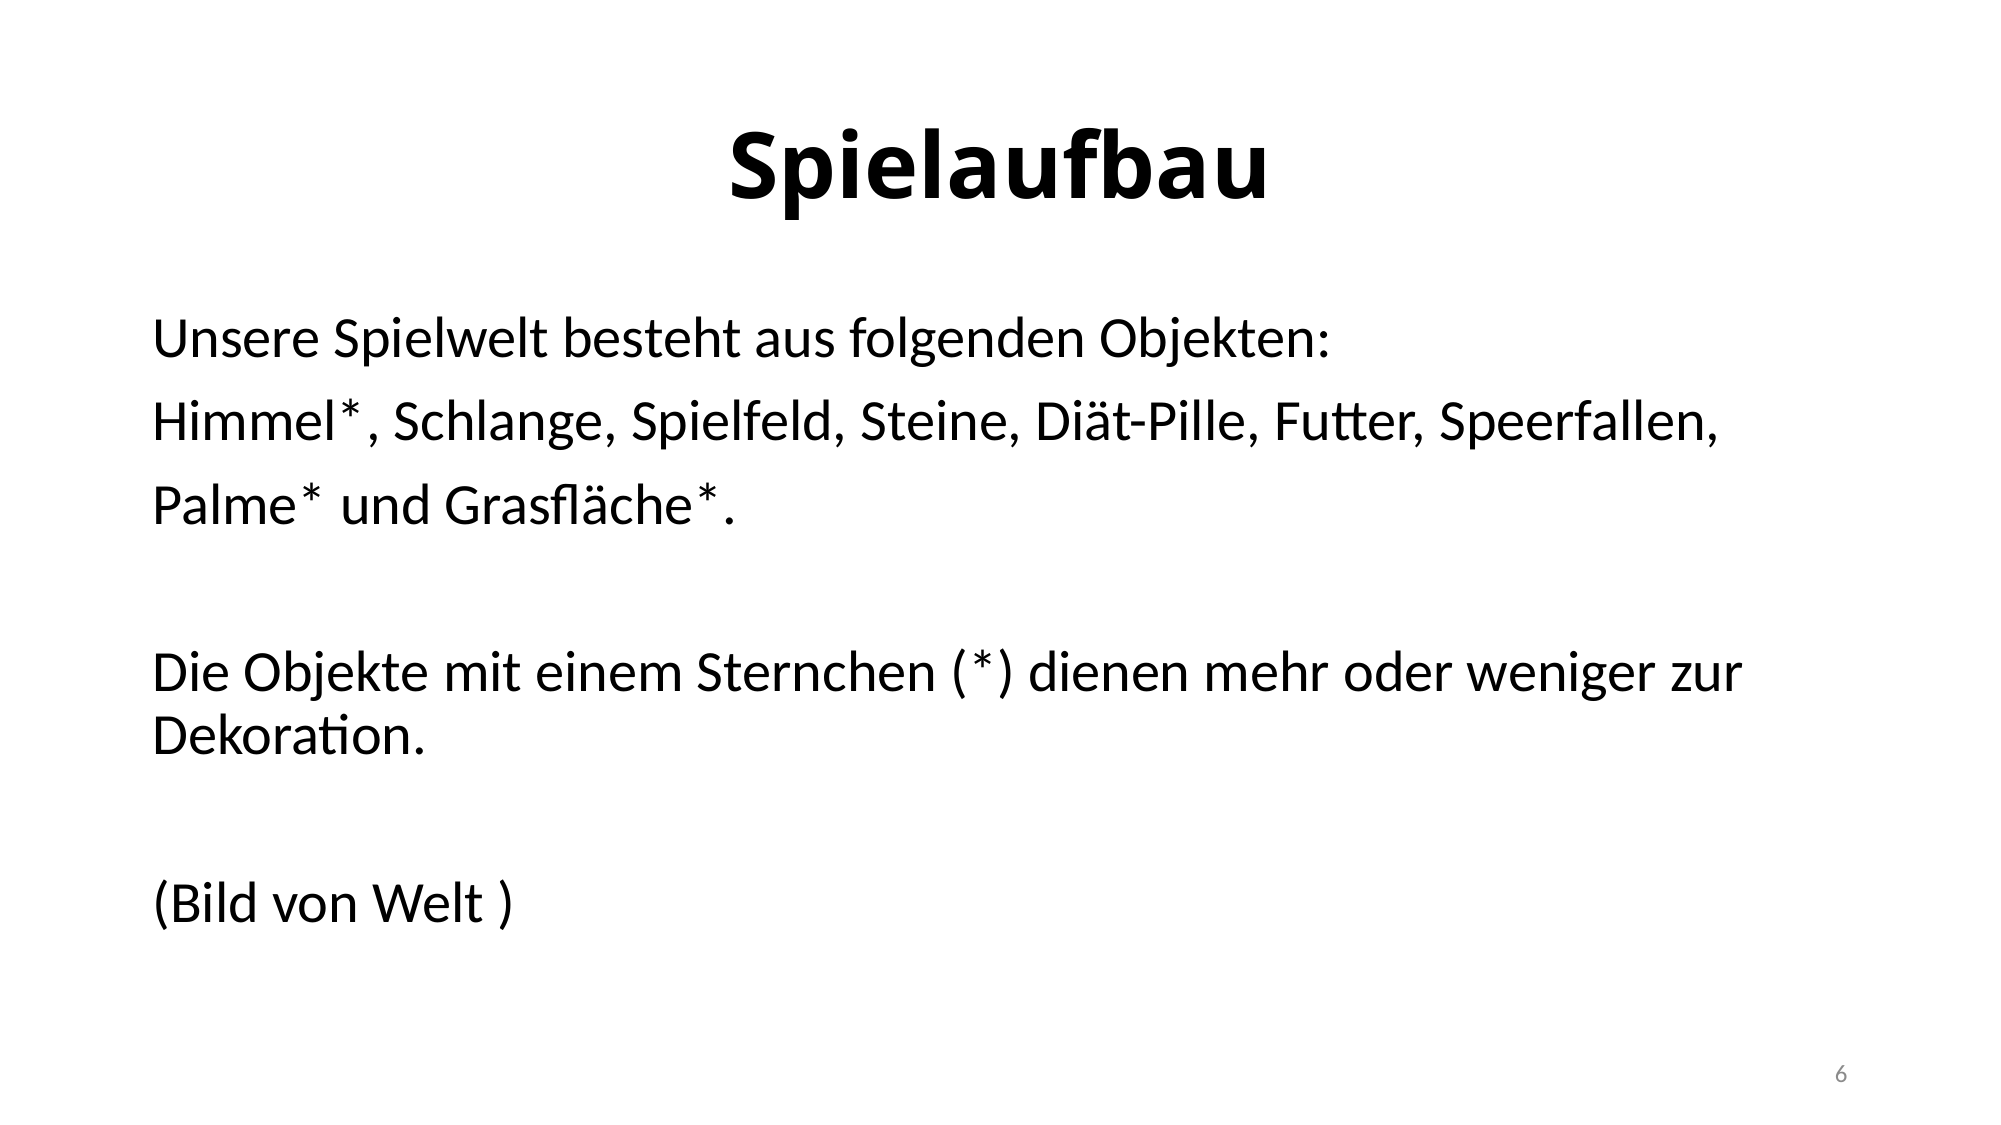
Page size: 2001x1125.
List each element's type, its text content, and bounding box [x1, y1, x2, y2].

slide_number 6 [1412, 1042, 1863, 1103]
title Spielaufbau [137, 59, 1863, 278]
list Unsere Spielwelt besteht aus folgenden Objekten: Himmel*, Schlange, Spielfeld, Steine, Diät-Pille, Futter, Speerfallen, Palme* und Grasfläche*. Die Objekte mit einem Sternchen (*) dienen mehr oder weniger zur Dekoration. (Bild von Welt ) [137, 299, 1863, 1014]
